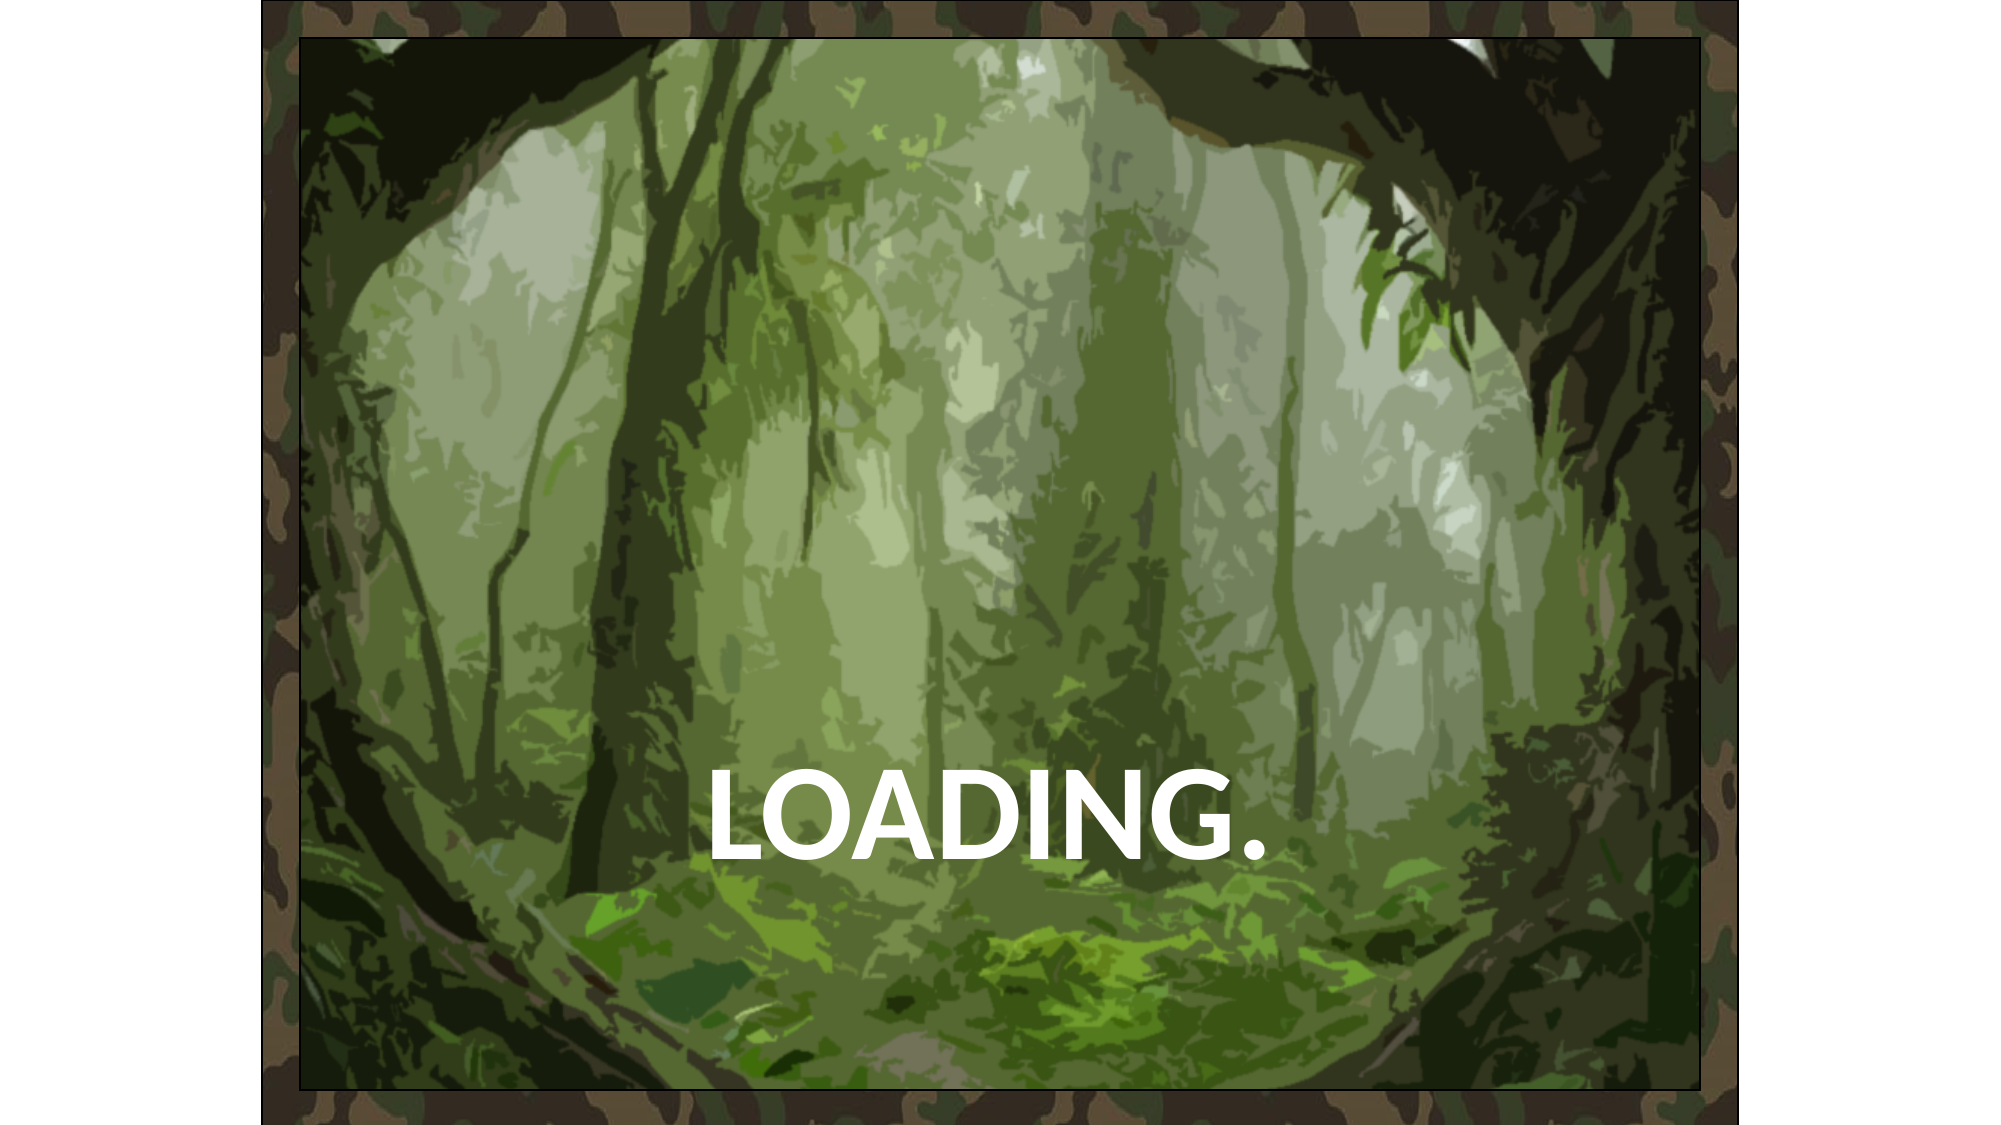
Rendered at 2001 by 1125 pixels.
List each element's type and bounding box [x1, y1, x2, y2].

text_box [261, 0, 1739, 1125]
